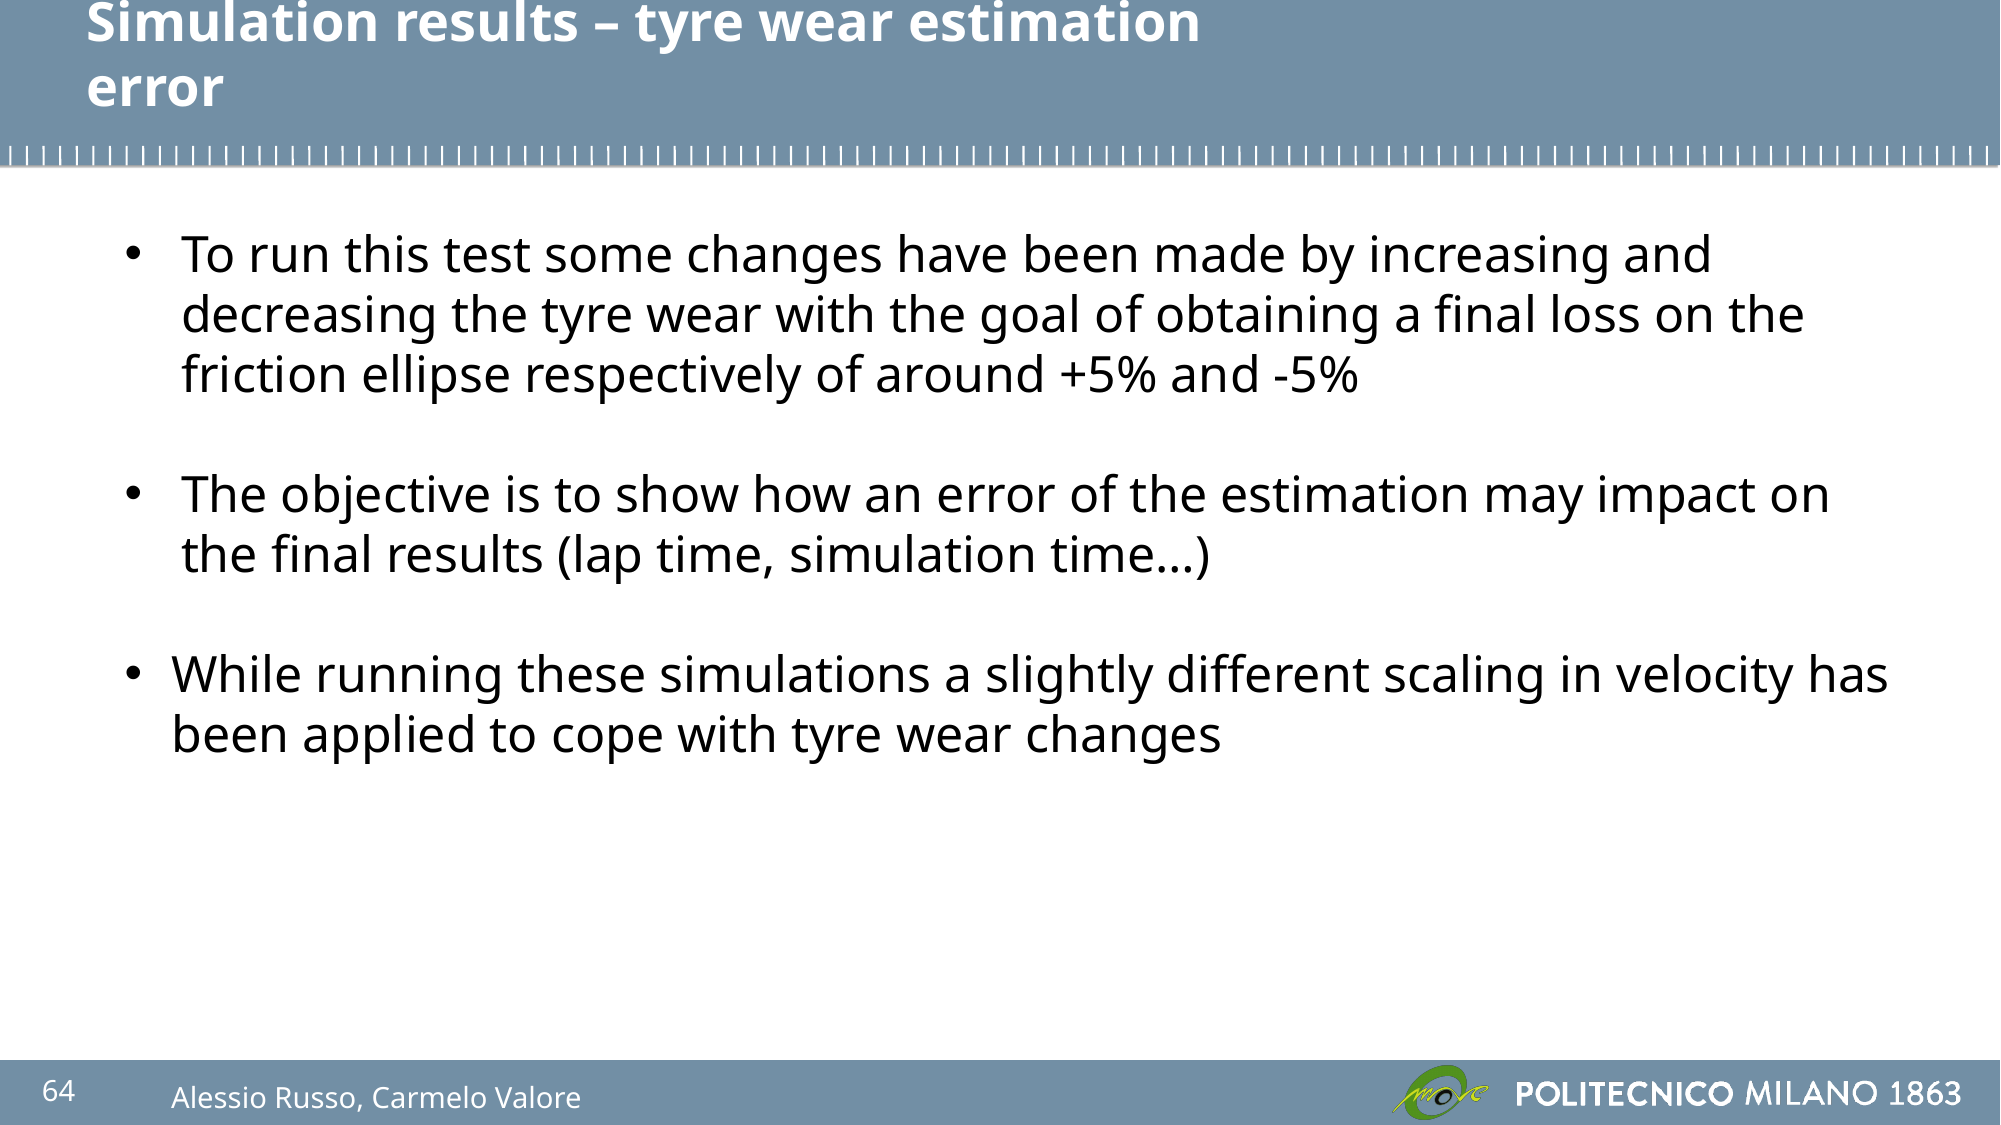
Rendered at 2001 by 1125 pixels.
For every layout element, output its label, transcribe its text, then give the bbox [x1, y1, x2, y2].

text_box Simulation results – tyre wear estimation error [71, 13, 1290, 91]
picture [1392, 1065, 1489, 1120]
picture [1510, 1068, 1967, 1117]
text_box To run this test some changes have been made by increasing and decreasing the tyre wear with the goal of obtaining a final loss on the friction ellipse respectively of around +5% and -5% The objective is to show how an error of the estimation may impact on the final results (lap time, simulation time…) While running these simulations a slightly different scaling in velocity has been applied to cope with tyre wear changes [109, 214, 1910, 770]
text_box Alessio Russo, Carmelo Valore [156, 1067, 1007, 1125]
text_box 64 [7, 1062, 110, 1123]
